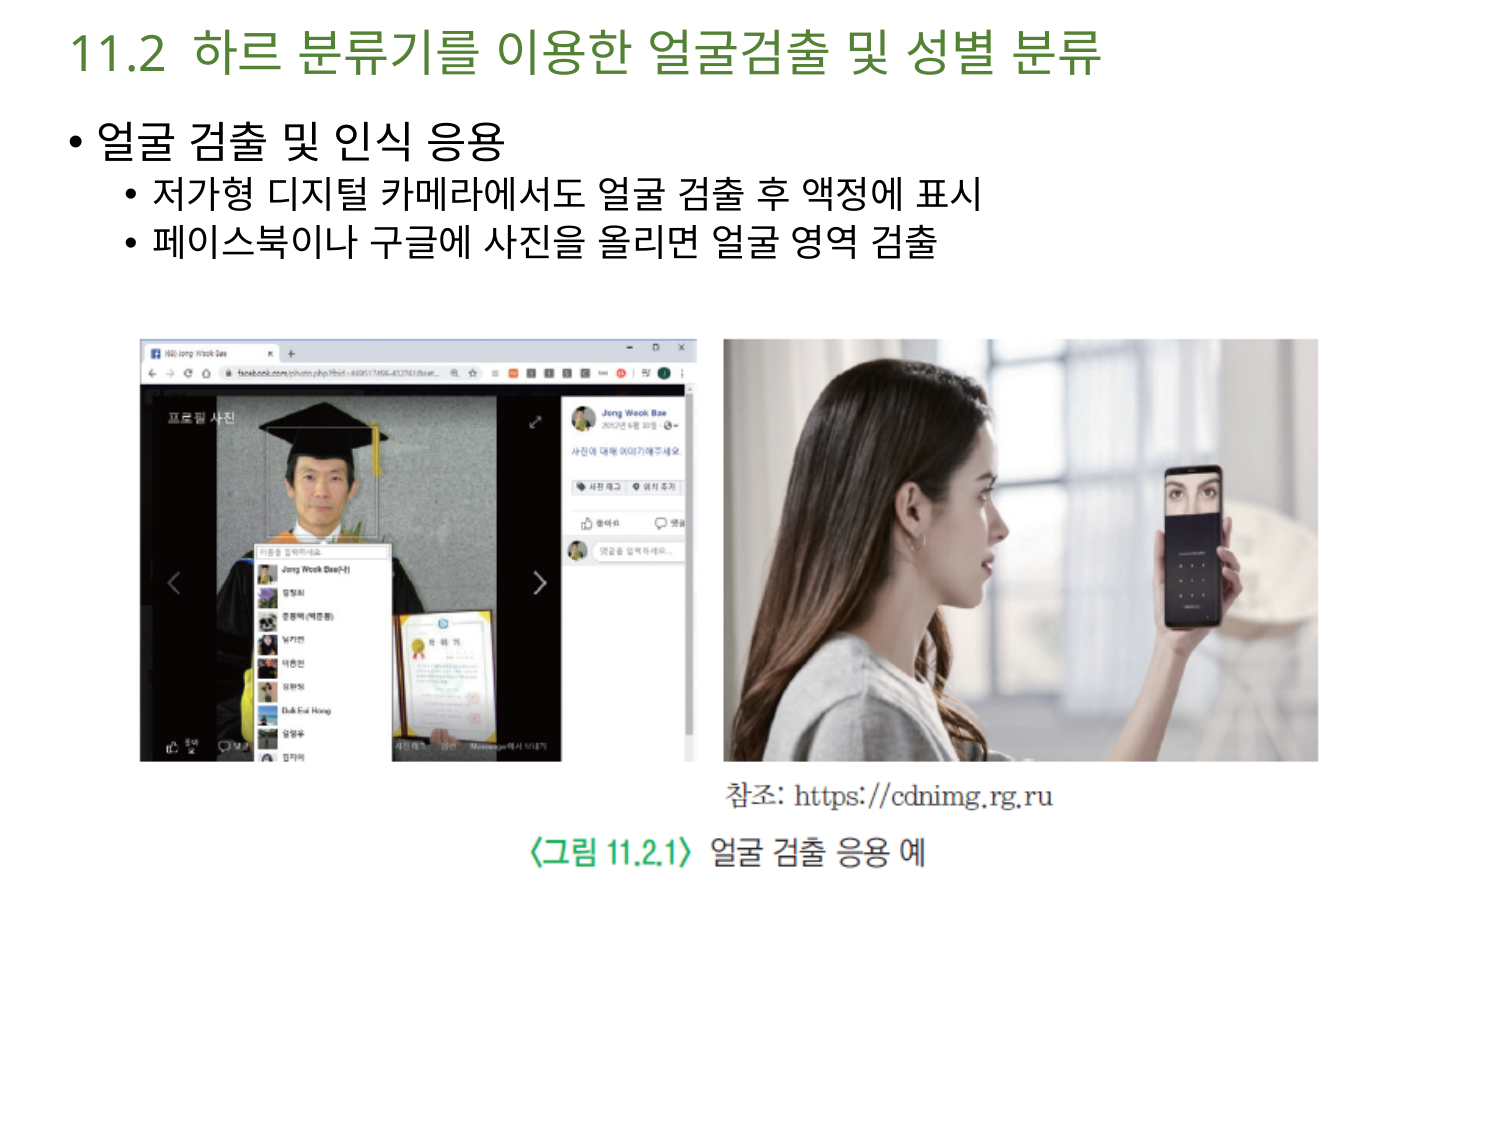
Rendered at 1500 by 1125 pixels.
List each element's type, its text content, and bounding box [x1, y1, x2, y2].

title 11.2 하르 분류기를 이용한 얼굴검출 및 성별 분류 [53, 4, 1459, 107]
list 얼굴 검출 및 인식 응용 저가형 디지털 카메라에서도 얼굴 검출 후 액정에 표시 페이스북이나 구글에 사진을 올리면 얼굴 영역 검출 [53, 113, 1459, 1102]
picture [123, 319, 1345, 895]
